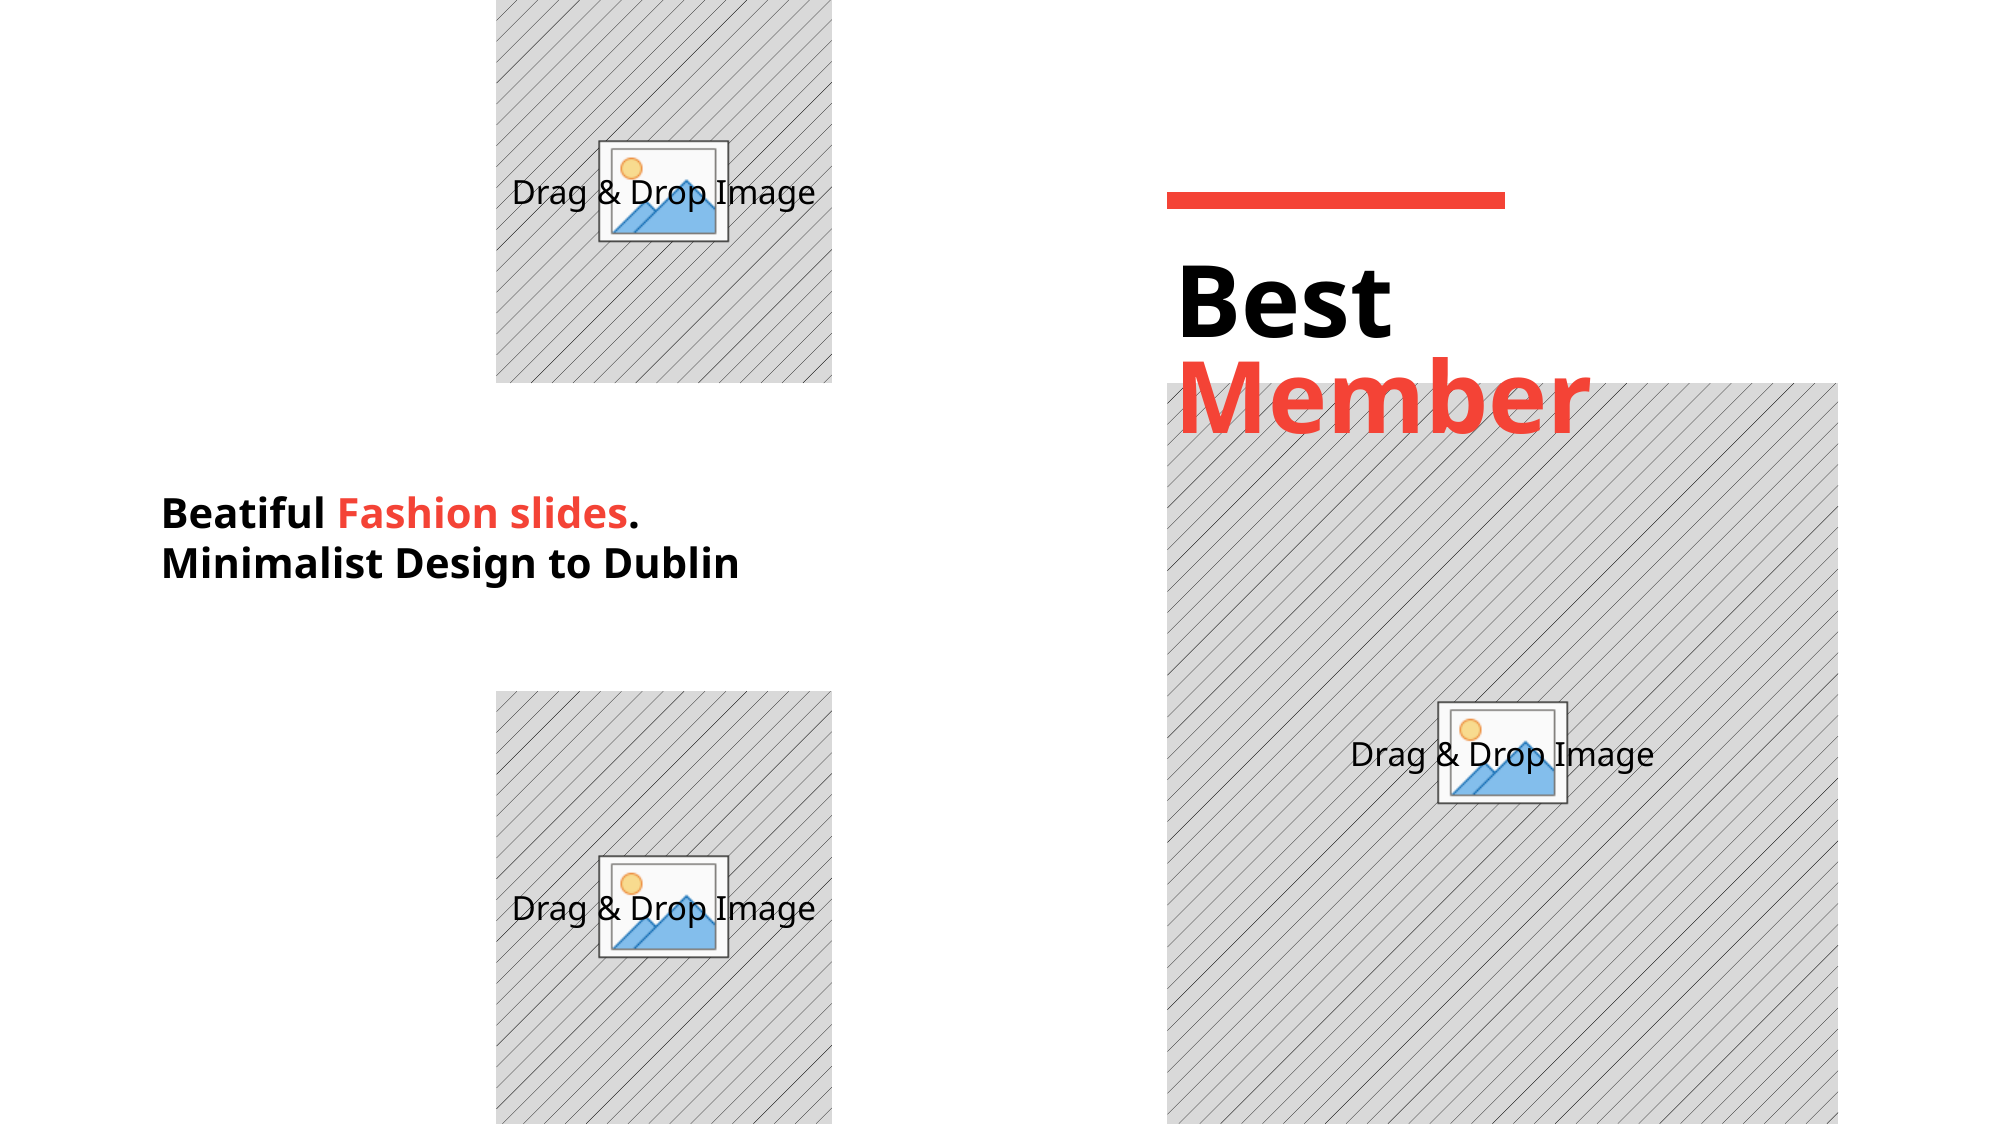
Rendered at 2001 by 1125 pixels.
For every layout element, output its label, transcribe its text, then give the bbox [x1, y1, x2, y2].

picture [496, 0, 832, 384]
picture [496, 691, 832, 1124]
picture [1167, 382, 1839, 1124]
text_box Beatiful Fashion slides. Minimalist Design to Dublin [160, 479, 832, 594]
text_box Best Member [1174, 253, 1609, 382]
